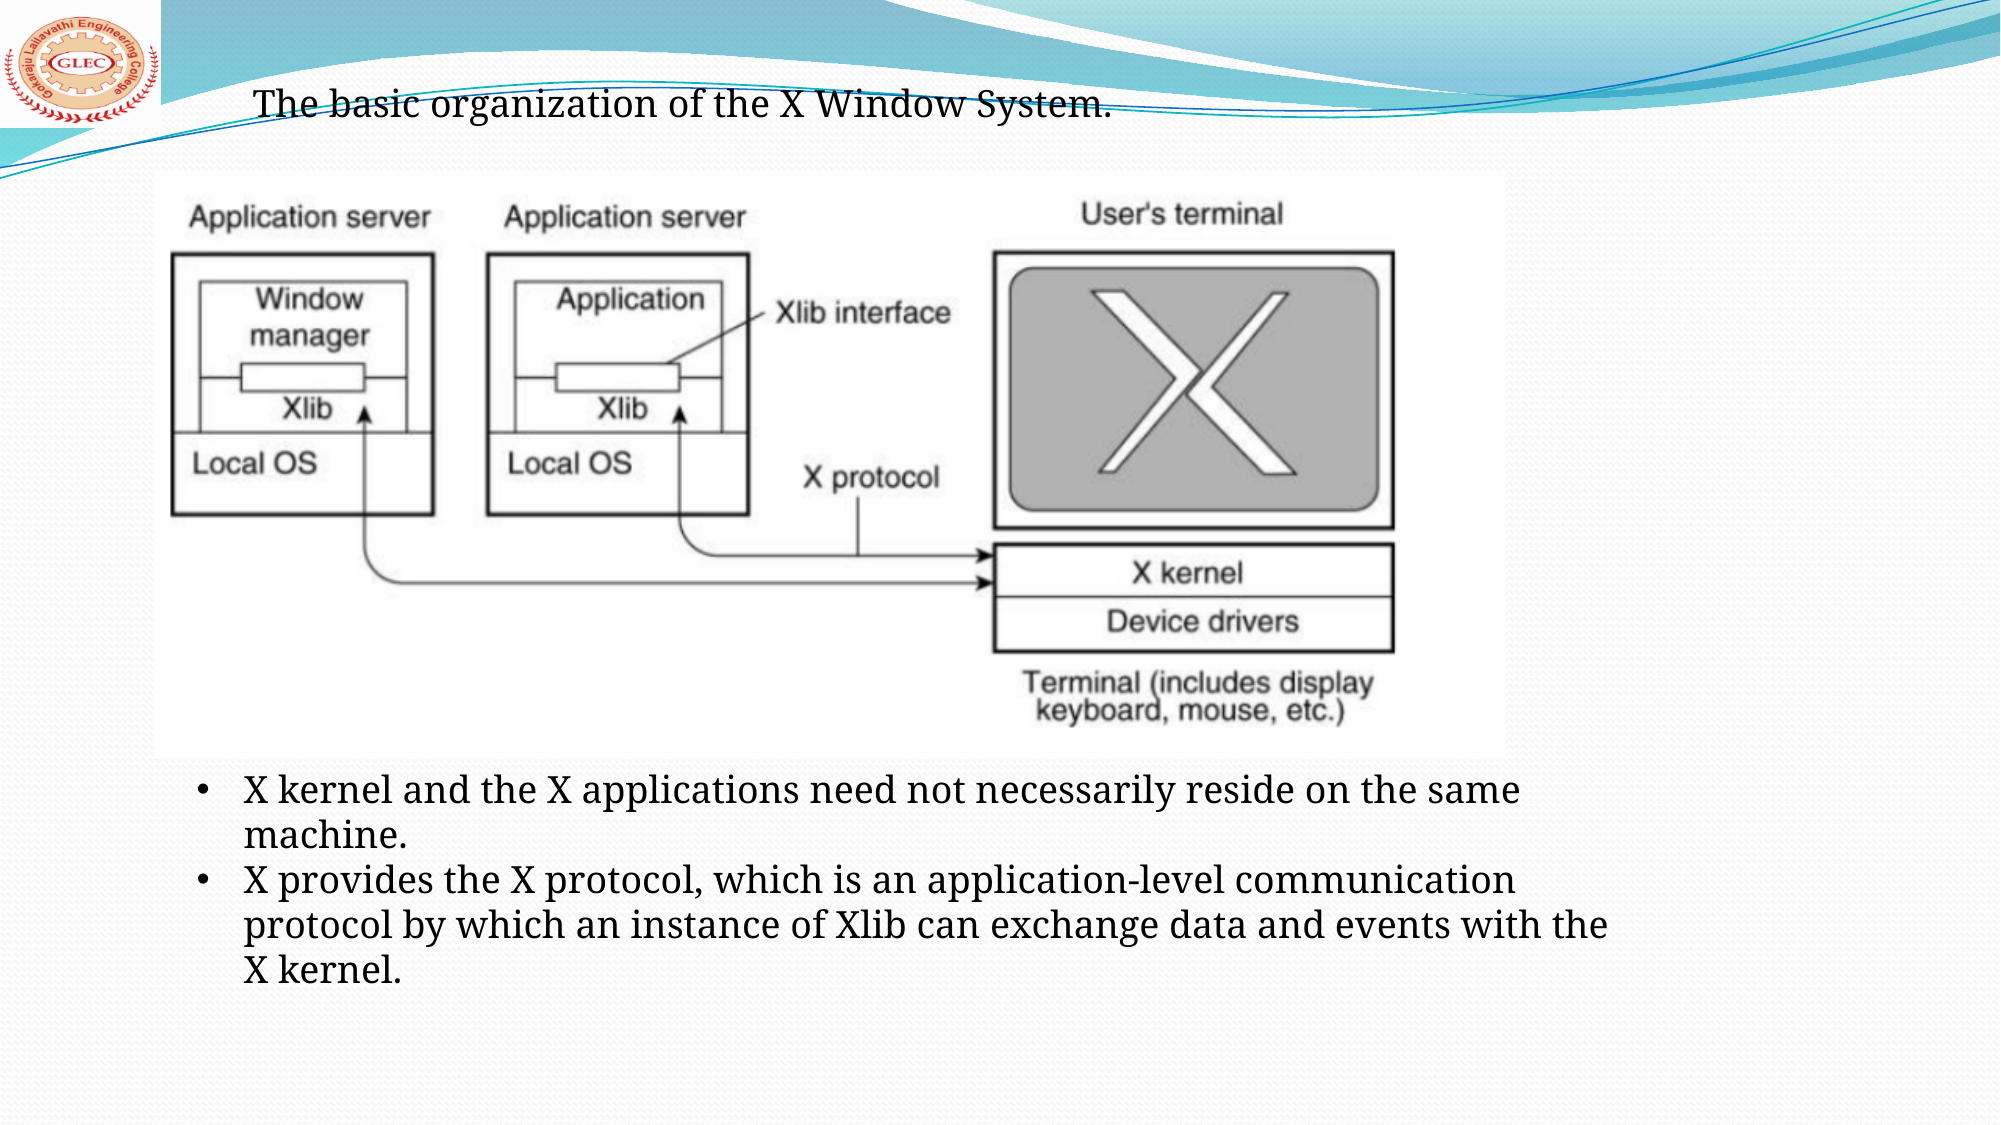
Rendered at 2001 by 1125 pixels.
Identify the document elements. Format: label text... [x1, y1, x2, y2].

text_box The basic organization of the X Window System. [237, 73, 1129, 133]
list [154, 172, 1506, 759]
text_box X kernel and the X applications need not necessarily reside on the same machine. X provides the X protocol, which is an application-level communication protocol by which an instance of Xlib can exchange data and events with the X kernel. [181, 758, 1635, 999]
picture [0, 0, 161, 128]
